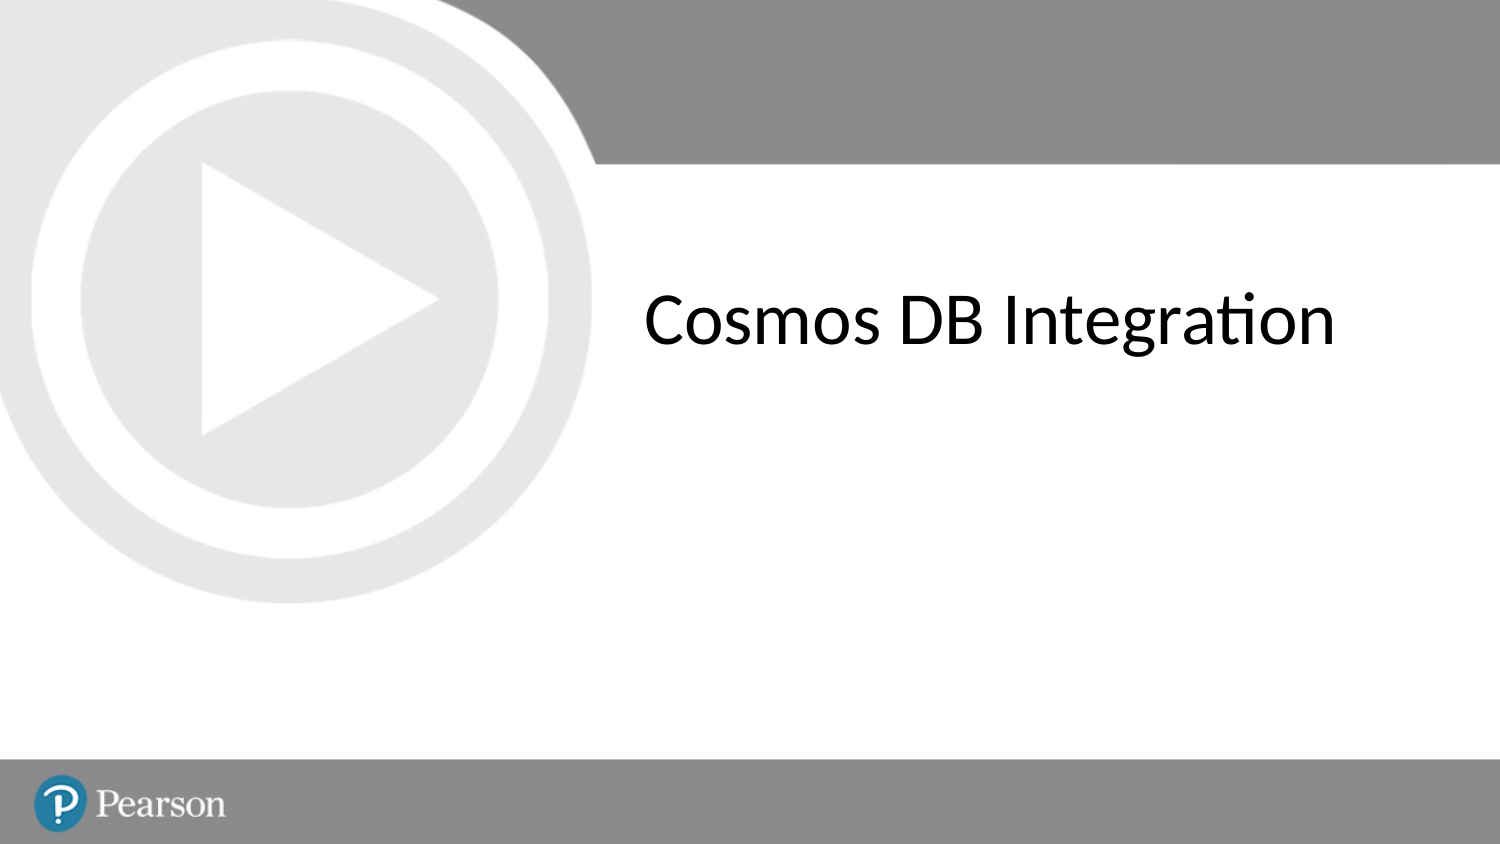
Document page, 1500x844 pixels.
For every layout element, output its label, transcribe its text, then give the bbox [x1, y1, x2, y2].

title Cosmos DB Integration [629, 262, 1446, 443]
picture [0, 0, 1500, 844]
